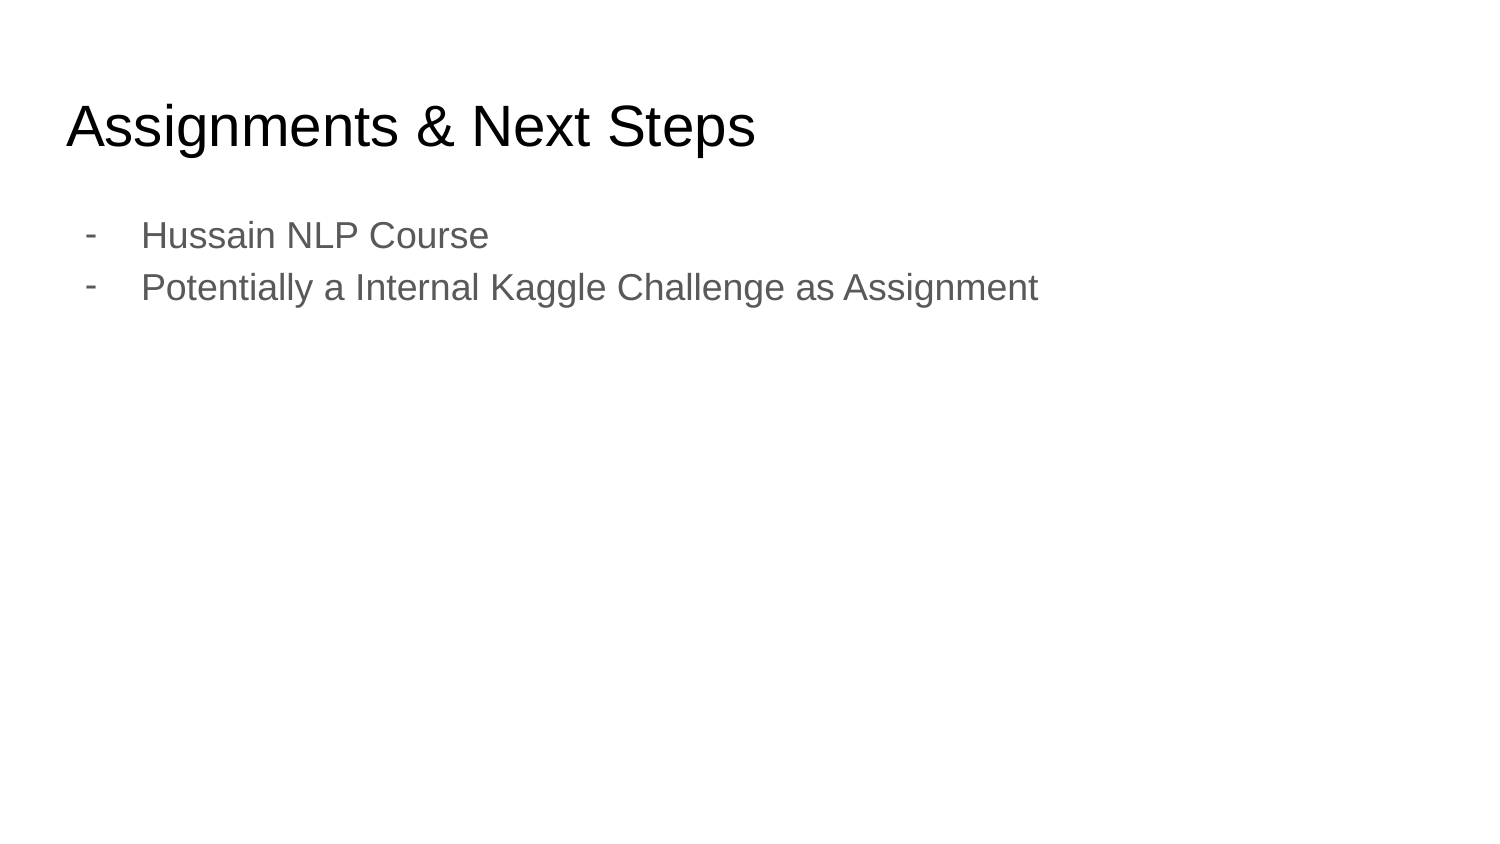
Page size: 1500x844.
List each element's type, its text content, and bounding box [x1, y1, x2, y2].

list Hussain NLP Course Potentially a Internal Kaggle Challenge as Assignment [51, 189, 1449, 416]
title Assignments & Next Steps [51, 72, 1449, 167]
